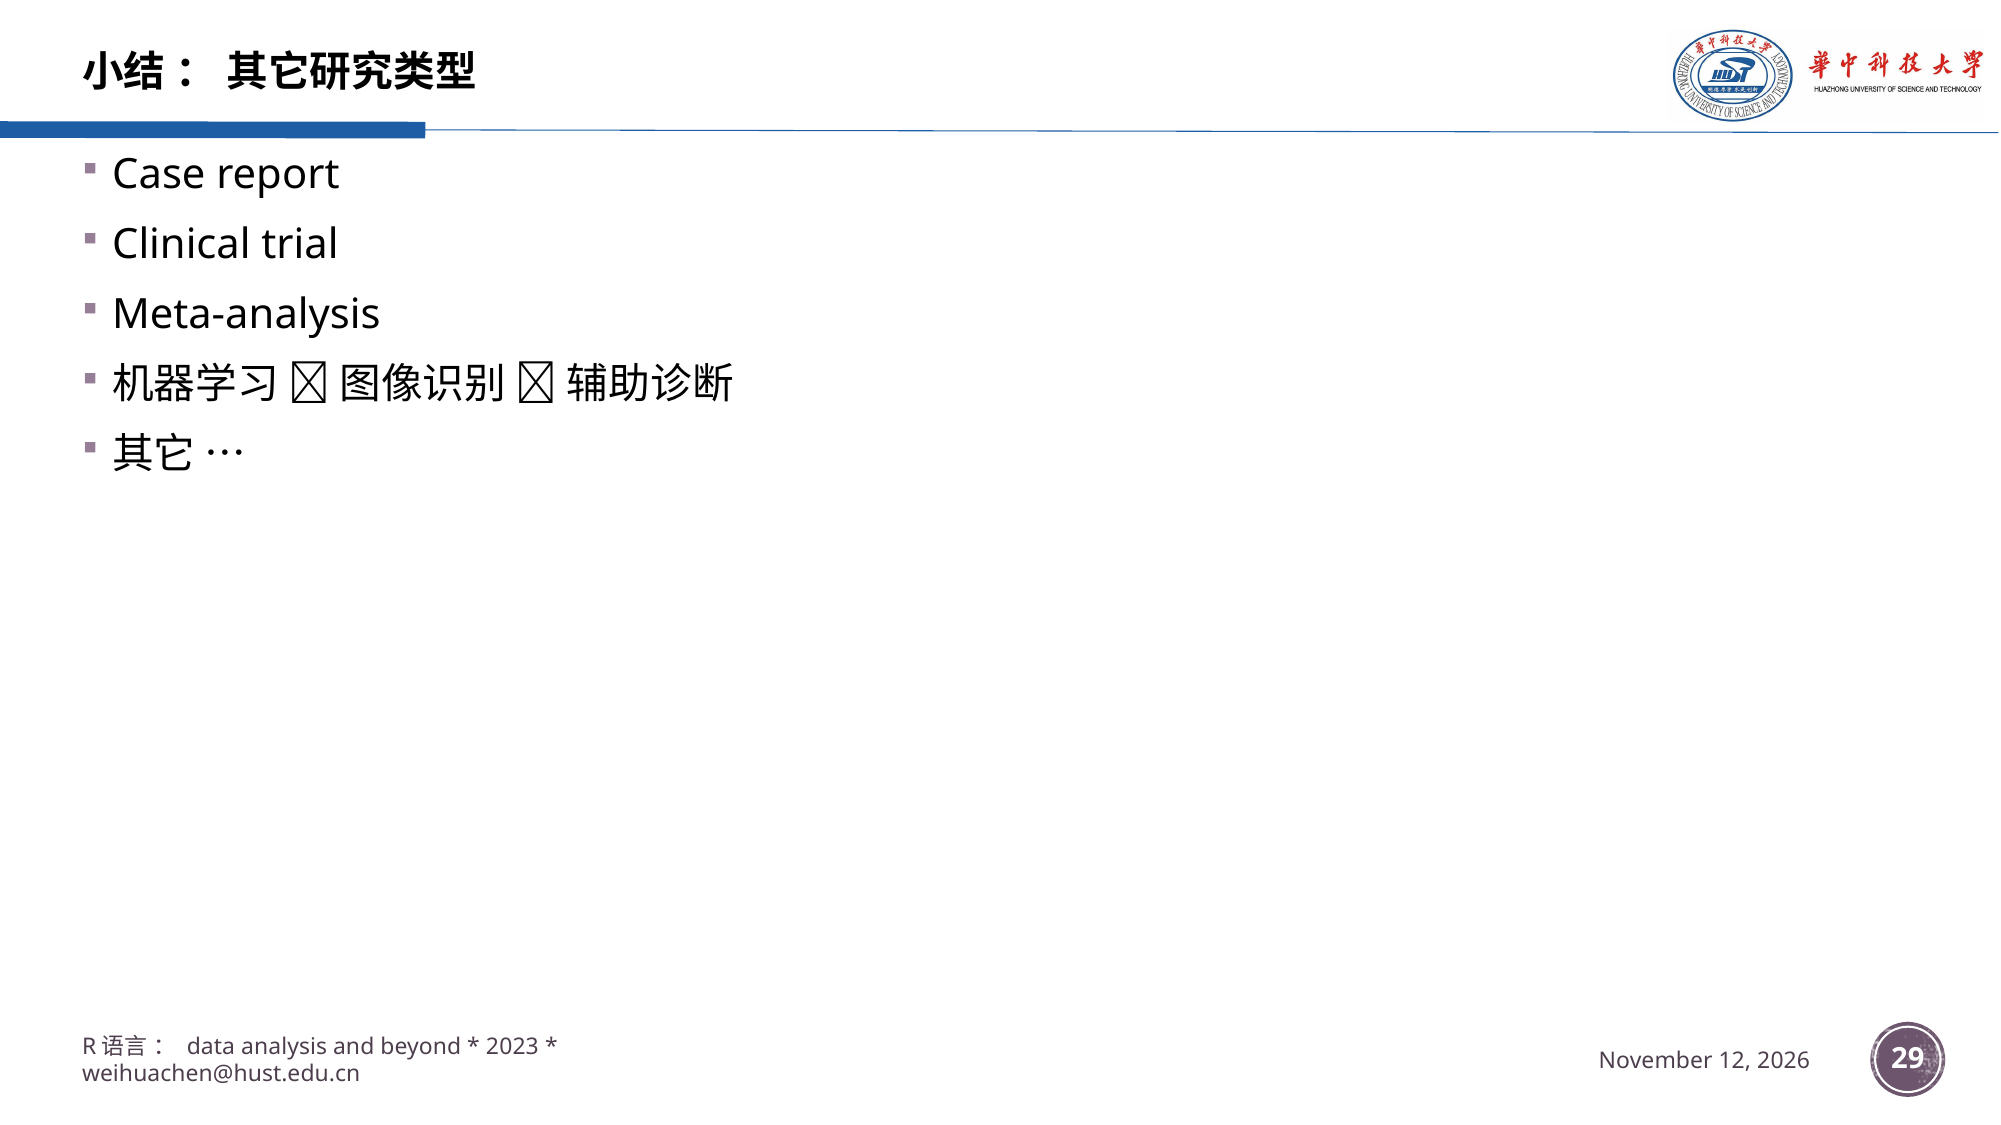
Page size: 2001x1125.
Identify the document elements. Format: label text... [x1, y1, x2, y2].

footer R语言 ： data analysis and beyond * 2023 * weihuachen@hust.edu.cn [67, 1028, 693, 1089]
list Case report Clinical trial Meta-analysis 机器学习  图像识别  辅助诊断 其它 … [67, 145, 1826, 1013]
title 小结 ： 其它研究类型 [67, 34, 1628, 113]
slide_number 29 [1855, 1028, 1961, 1089]
picture [1667, 28, 1984, 123]
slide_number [1541, 1030, 1826, 1091]
